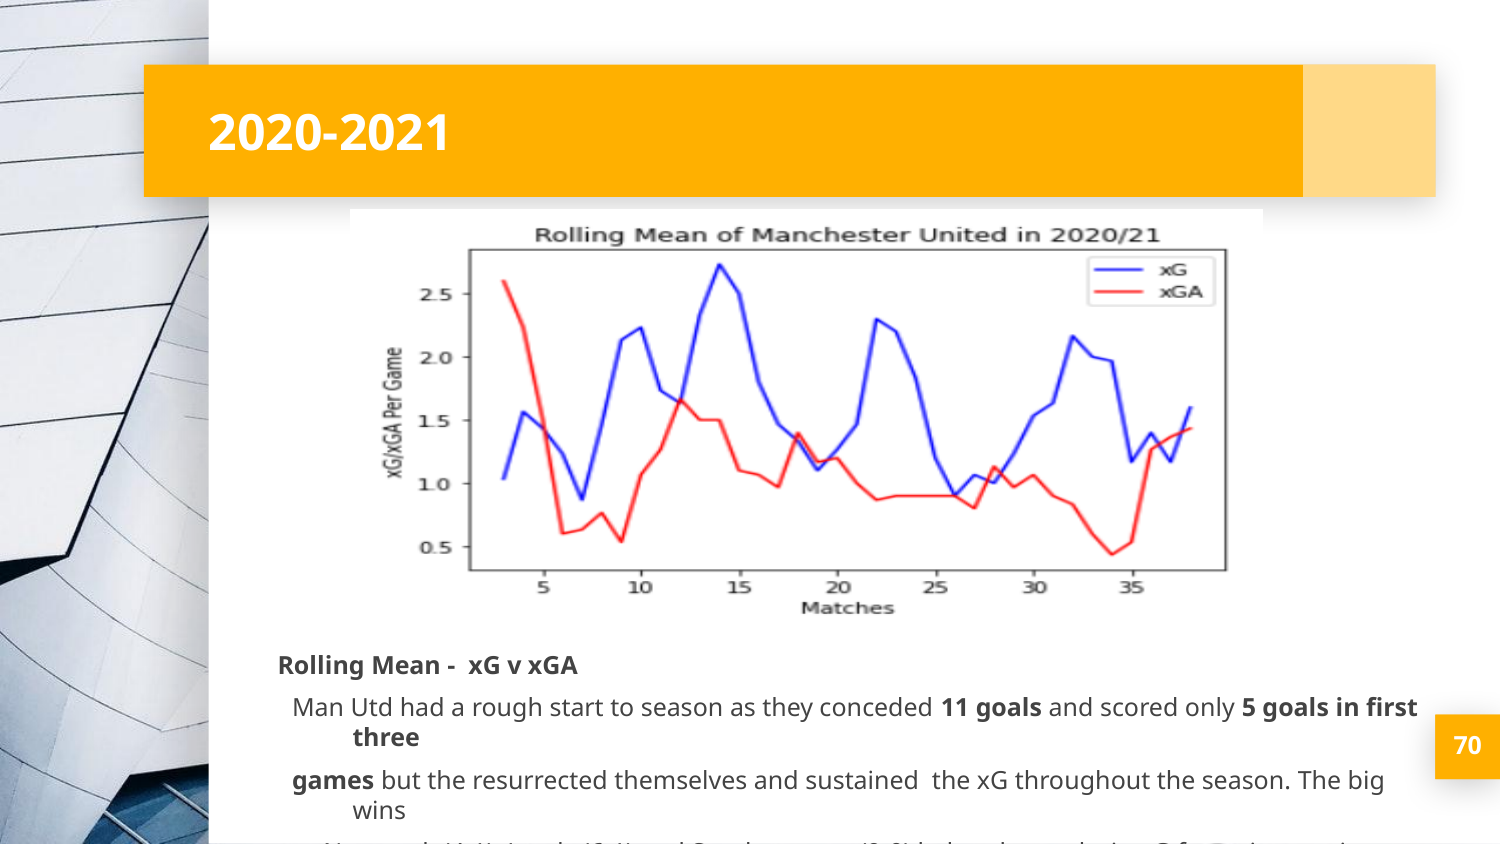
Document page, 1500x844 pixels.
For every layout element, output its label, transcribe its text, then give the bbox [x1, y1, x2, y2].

picture [349, 209, 1263, 627]
list Rolling Mean - xG v xGA Man Utd had a rough start to season as they conceded 11 goals and scored only 5 goals in first three games but the resurrected themselves and sustained the xG throughout the season. The big wins vs Newcastle(4-1), Leeds (6-1) and Southampton (9-0) led to the peaks in xG from time to time [262, 634, 1436, 780]
picture [0, 0, 208, 844]
title 2020-2021 [193, 64, 1300, 197]
slide_number 70 [1435, 714, 1500, 780]
